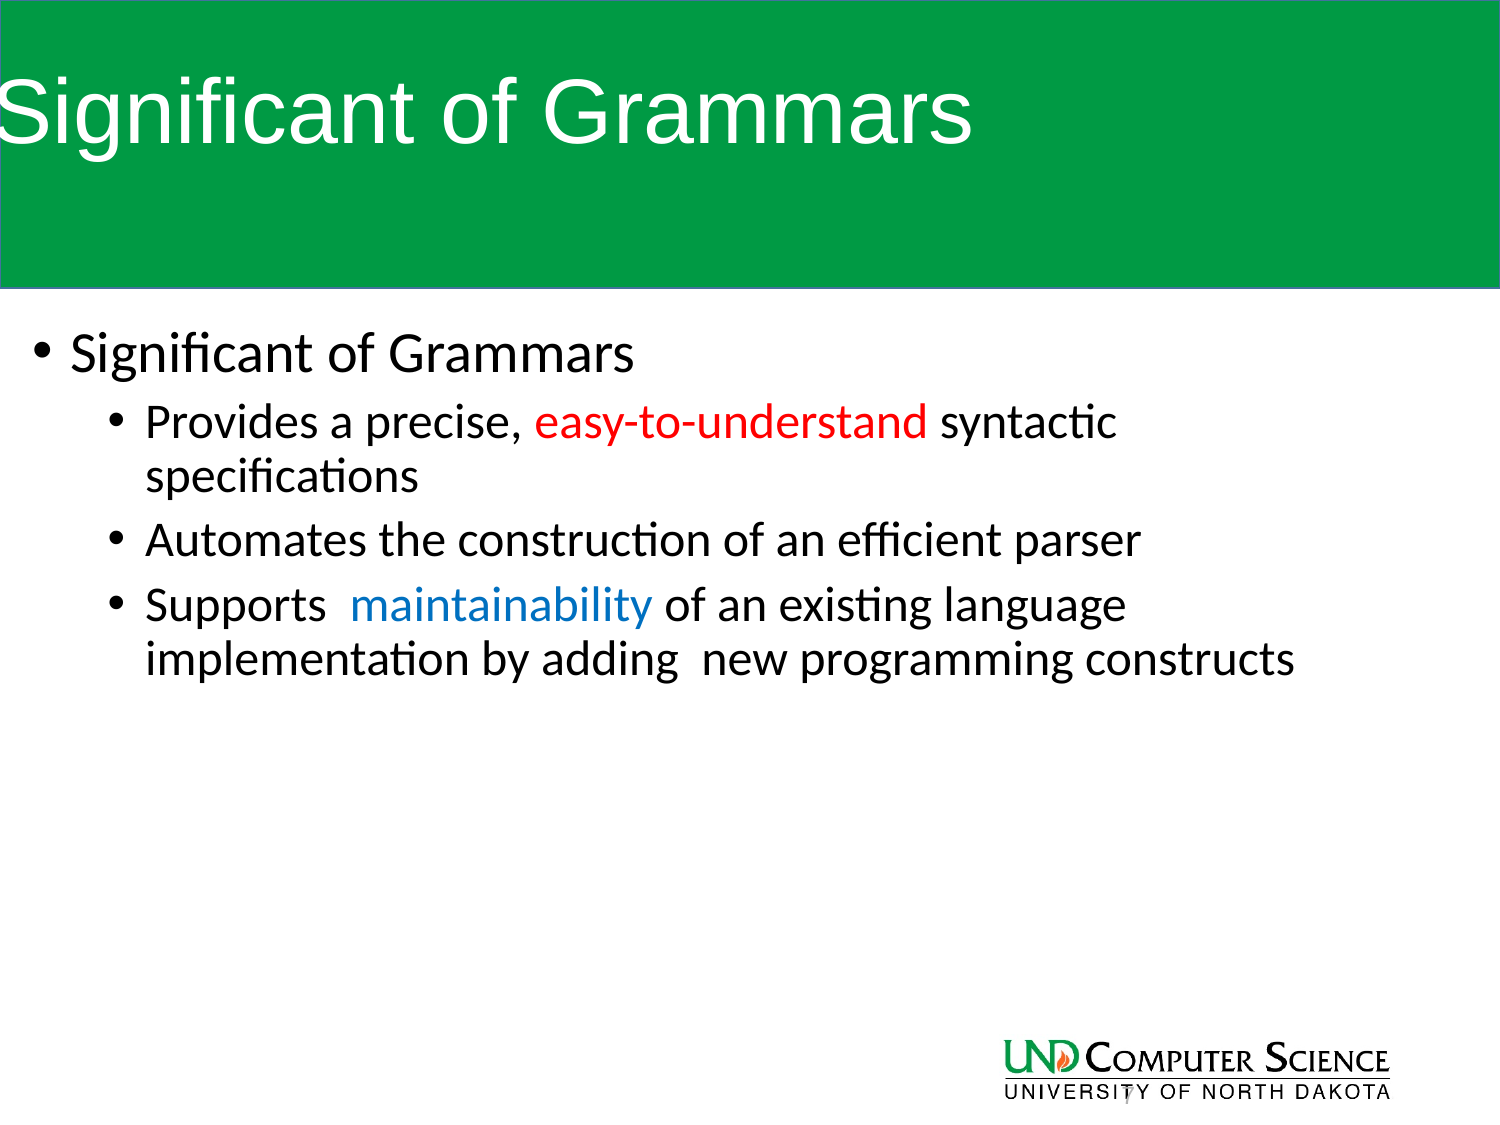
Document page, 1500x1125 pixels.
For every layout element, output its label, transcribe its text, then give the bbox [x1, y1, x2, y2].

slide_number 7 [1106, 1064, 1457, 1125]
list Significant of Grammars Provides a precise, easy-to-understand syntactic specifications Automates the construction of an efficient parser Supports maintainability of an existing language implementation by adding new programming constructs [17, 314, 1312, 1008]
title Significant of Grammars [0, 59, 1397, 278]
picture [999, 1034, 1397, 1104]
